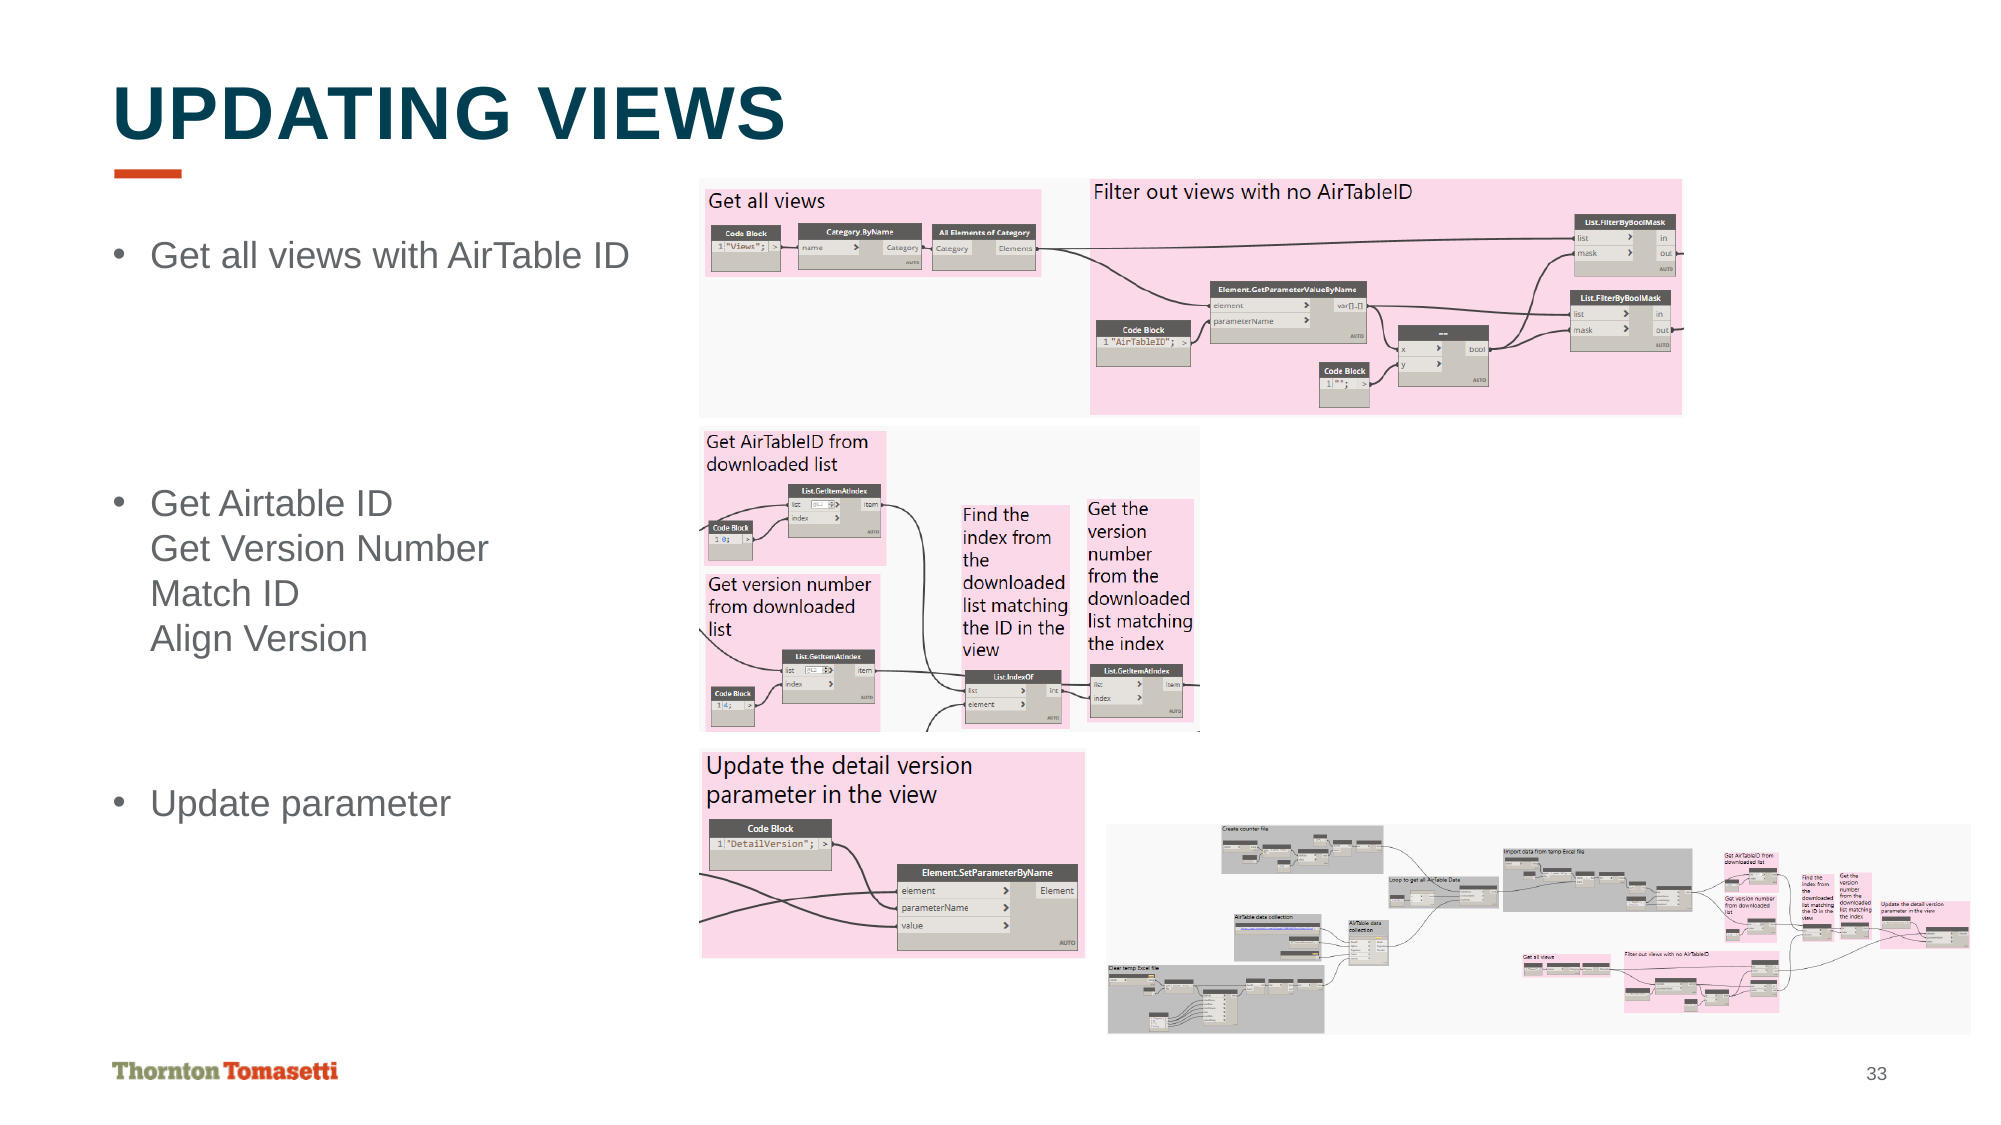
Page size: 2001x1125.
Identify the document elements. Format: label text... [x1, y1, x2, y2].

title Updating Views [112, 75, 1888, 170]
picture [1106, 824, 1971, 1035]
picture [112, 1061, 338, 1080]
picture [699, 178, 1684, 418]
picture [699, 748, 1087, 959]
text_box [113, 168, 183, 179]
picture [698, 426, 1200, 732]
slide_number 33 [1831, 1042, 1888, 1103]
list Get all views with AirTable ID Get Airtable ID Get Version Number Match ID Align Version Update parameter [112, 231, 1888, 950]
